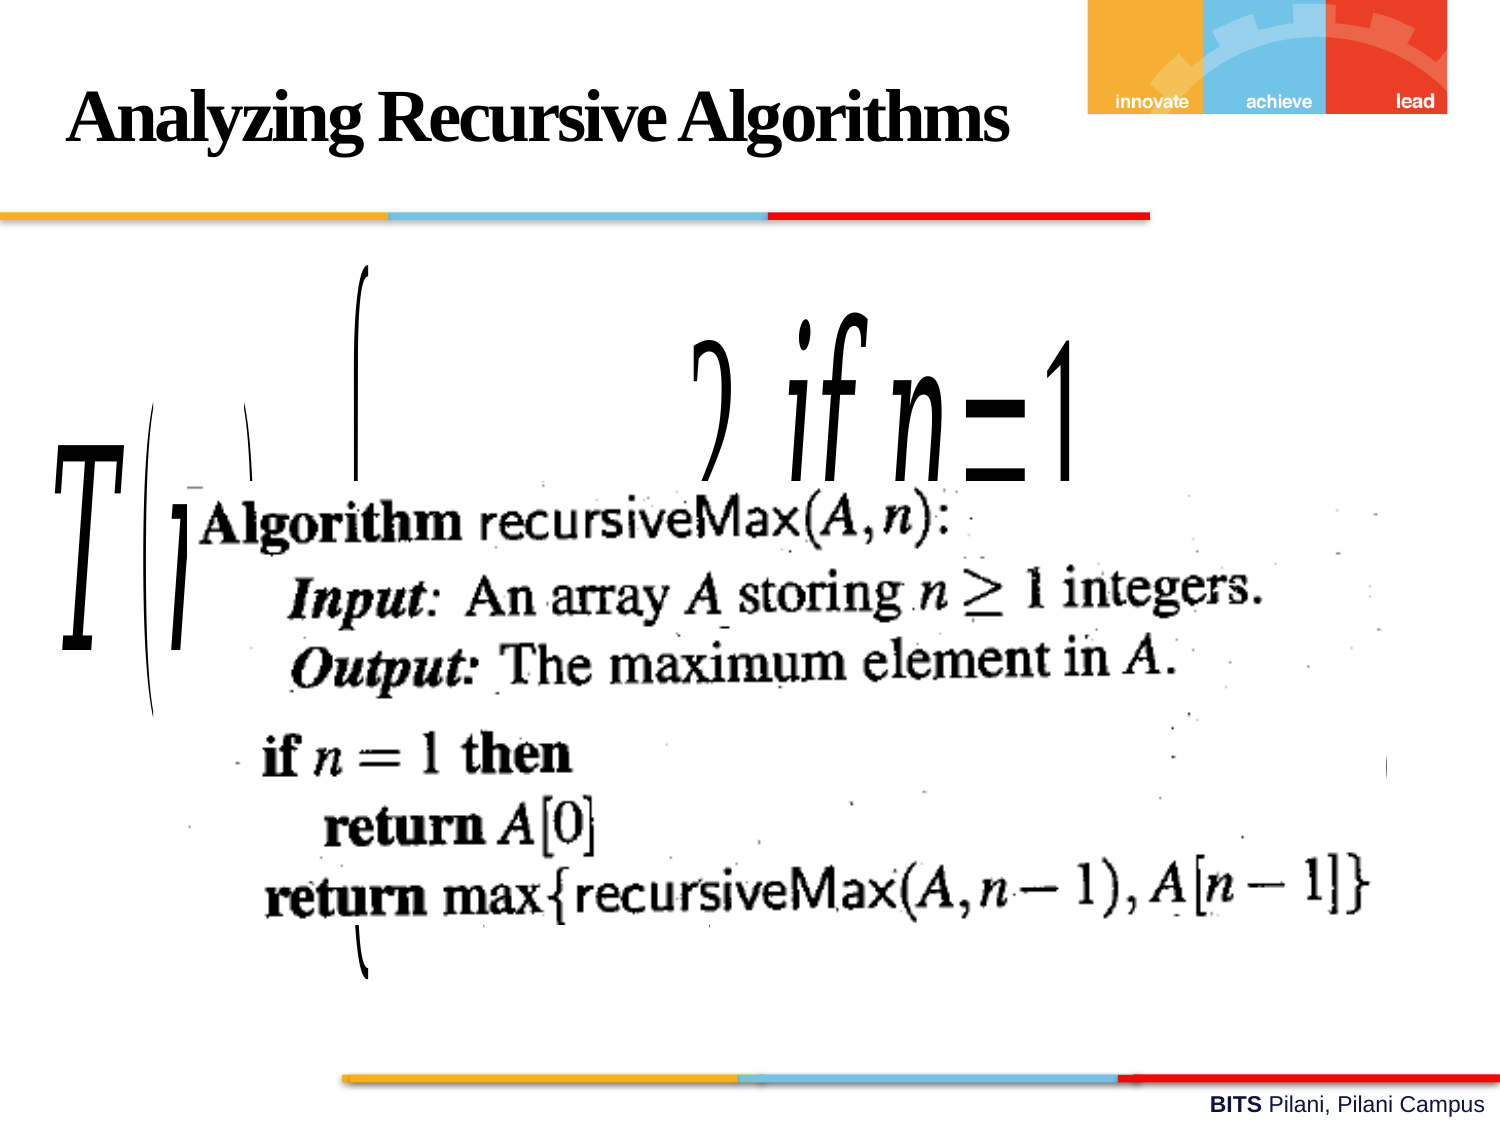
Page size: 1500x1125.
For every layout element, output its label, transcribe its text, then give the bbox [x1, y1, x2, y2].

list Analyzing Recursive Algorithms [50, 24, 1088, 213]
picture [187, 480, 1386, 926]
picture [1087, 0, 1448, 114]
